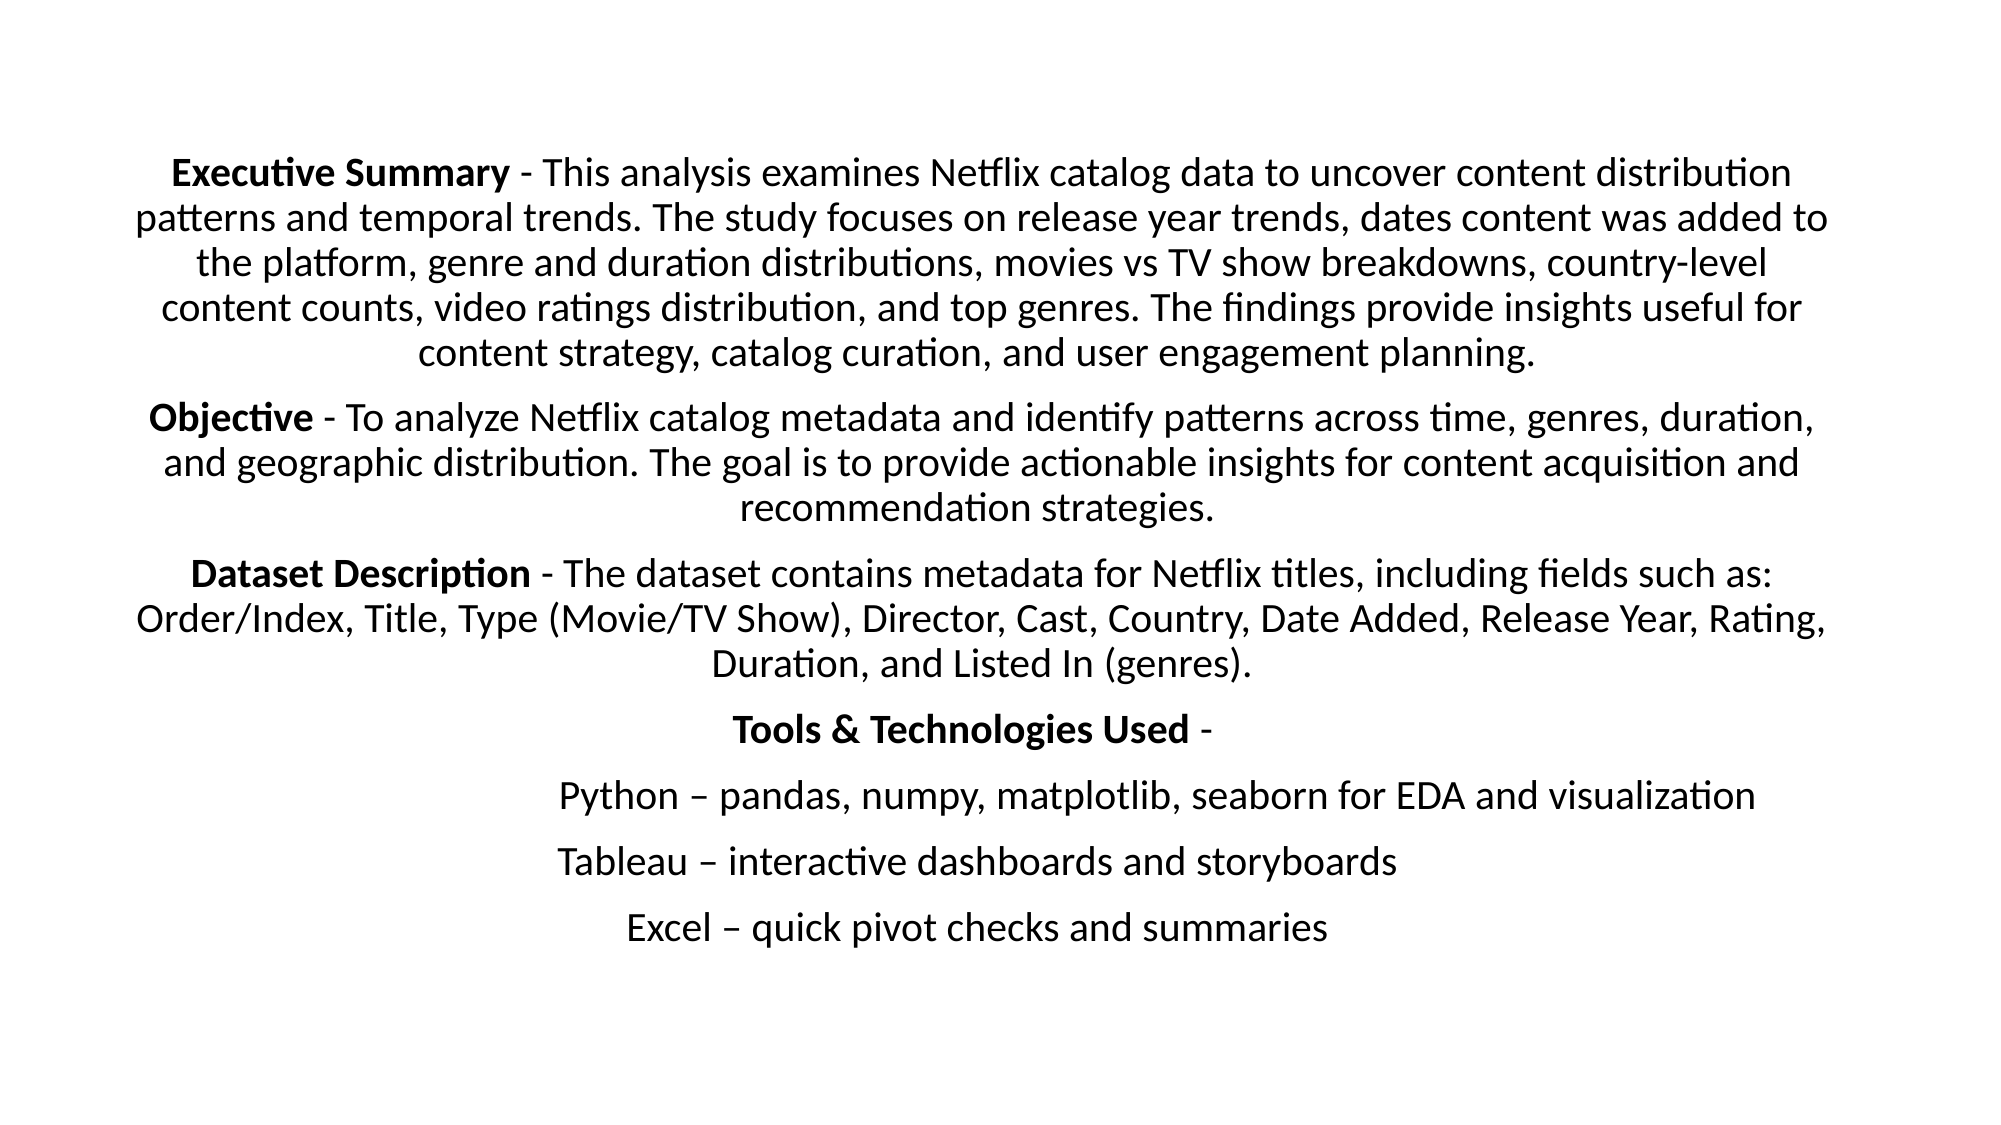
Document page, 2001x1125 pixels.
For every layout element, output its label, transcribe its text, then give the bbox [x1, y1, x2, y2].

subtitle Executive Summary - This analysis examines Netflix catalog data to uncover content distribution patterns and temporal trends. The study focuses on release year trends, dates content was added to the platform, genre and duration distributions, movies vs TV show breakdowns, country-level content counts, video ratings distribution, and top genres. The findings provide insights useful for content strategy, catalog curation, and user engagement planning. Objective - To analyze Netflix catalog metadata and identify patterns across time, genres, duration, and geographic distribution. The goal is to provide actionable insights for content acquisition and recommendation strategies. Dataset Description - The dataset contains metadata for Netflix titles, including fields such as: Order/Index, Title, Type (Movie/TV Show), Director, Cast, Country, Date Added, Release Year, Rating, Duration, and Listed In (genres). Tools & Technologies Used - Python – pandas, numpy, matplotlib, seaborn for EDA and visualization Tableau – interactive dashboards and storyboards Excel – quick pivot checks and summaries [111, 142, 1854, 1020]
